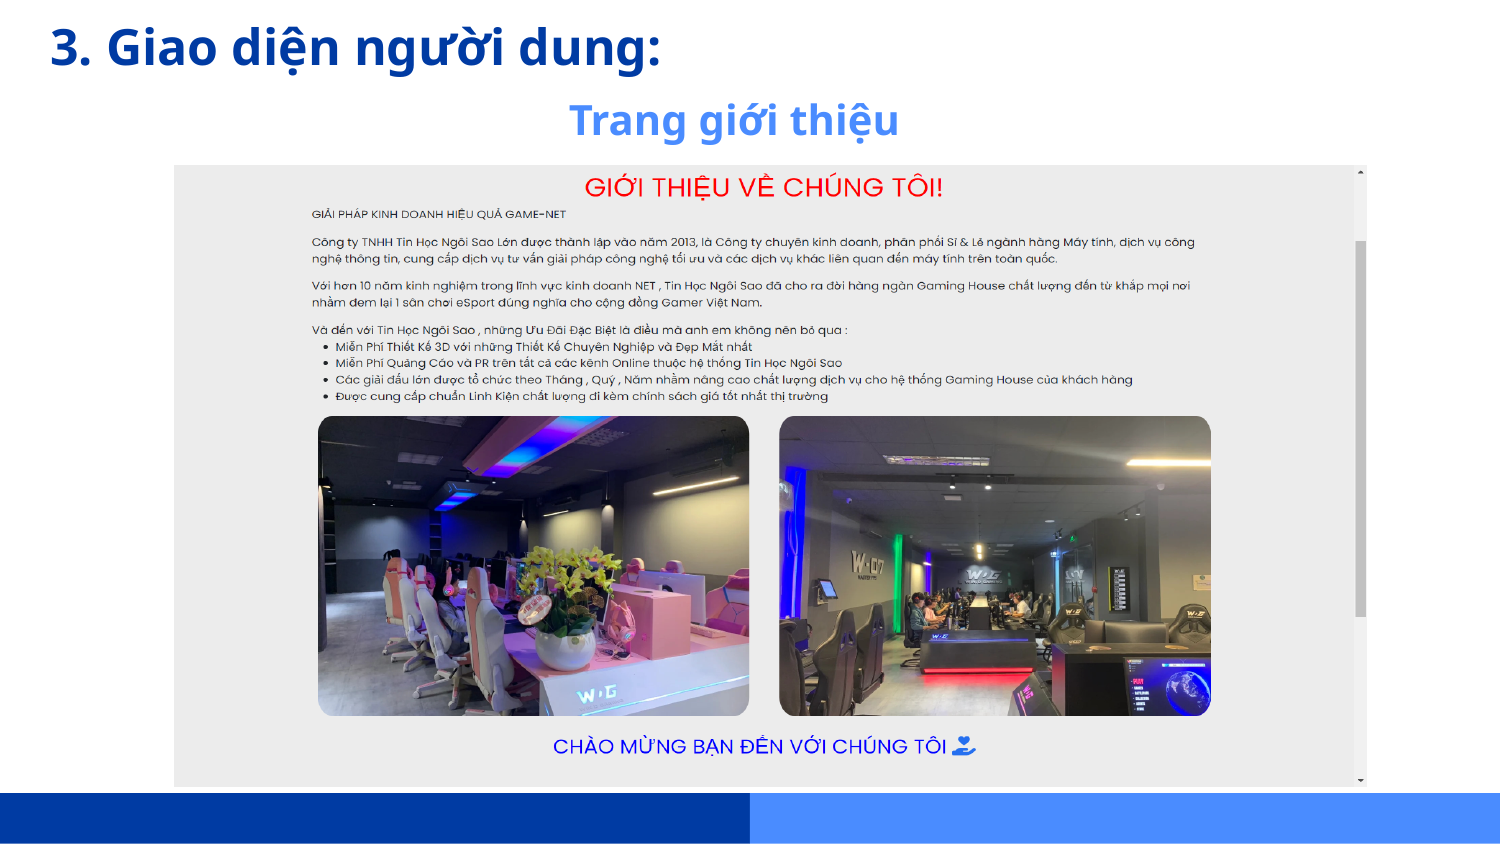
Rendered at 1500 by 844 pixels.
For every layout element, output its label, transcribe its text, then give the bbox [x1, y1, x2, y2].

title 3. Giao diện người dung: [0, 0, 771, 72]
picture [174, 164, 1367, 787]
title Trang giới thiệu [399, 87, 1070, 150]
